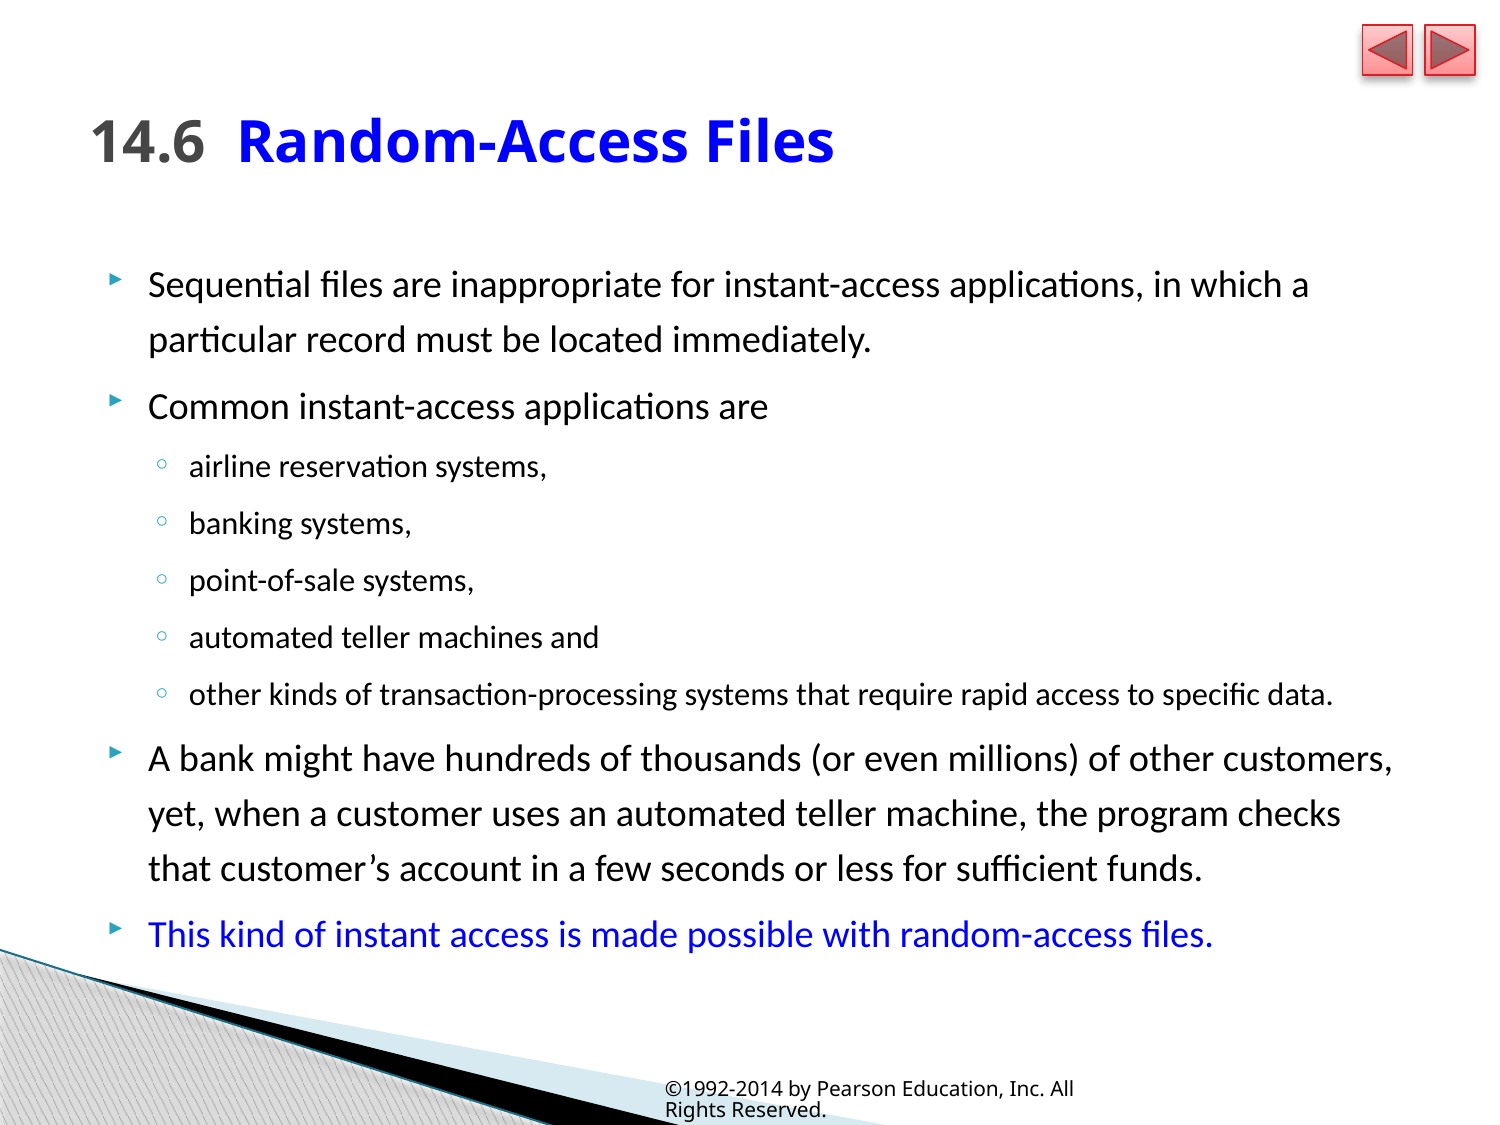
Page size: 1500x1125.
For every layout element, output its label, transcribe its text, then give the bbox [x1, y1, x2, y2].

title 14.6 Random-Access Files [75, 45, 1425, 233]
list Sequential files are inappropriate for instant-access applications, in which a particular record must be located immediately. Common instant-access applications are airline reservation systems, banking systems, point-of-sale systems, automated teller machines and other kinds of transaction-processing systems that require rapid access to specific data. A bank might have hundreds of thousands (or even millions) of other customers, yet, when a customer uses an automated teller machine, the program checks that customer’s account in a few seconds or less for sufficient funds. This kind of instant access is made possible with random-access files. [75, 242, 1425, 986]
footer ©1992-2014 by Pearson Education, Inc. All Rights Reserved. [650, 1051, 1105, 1112]
